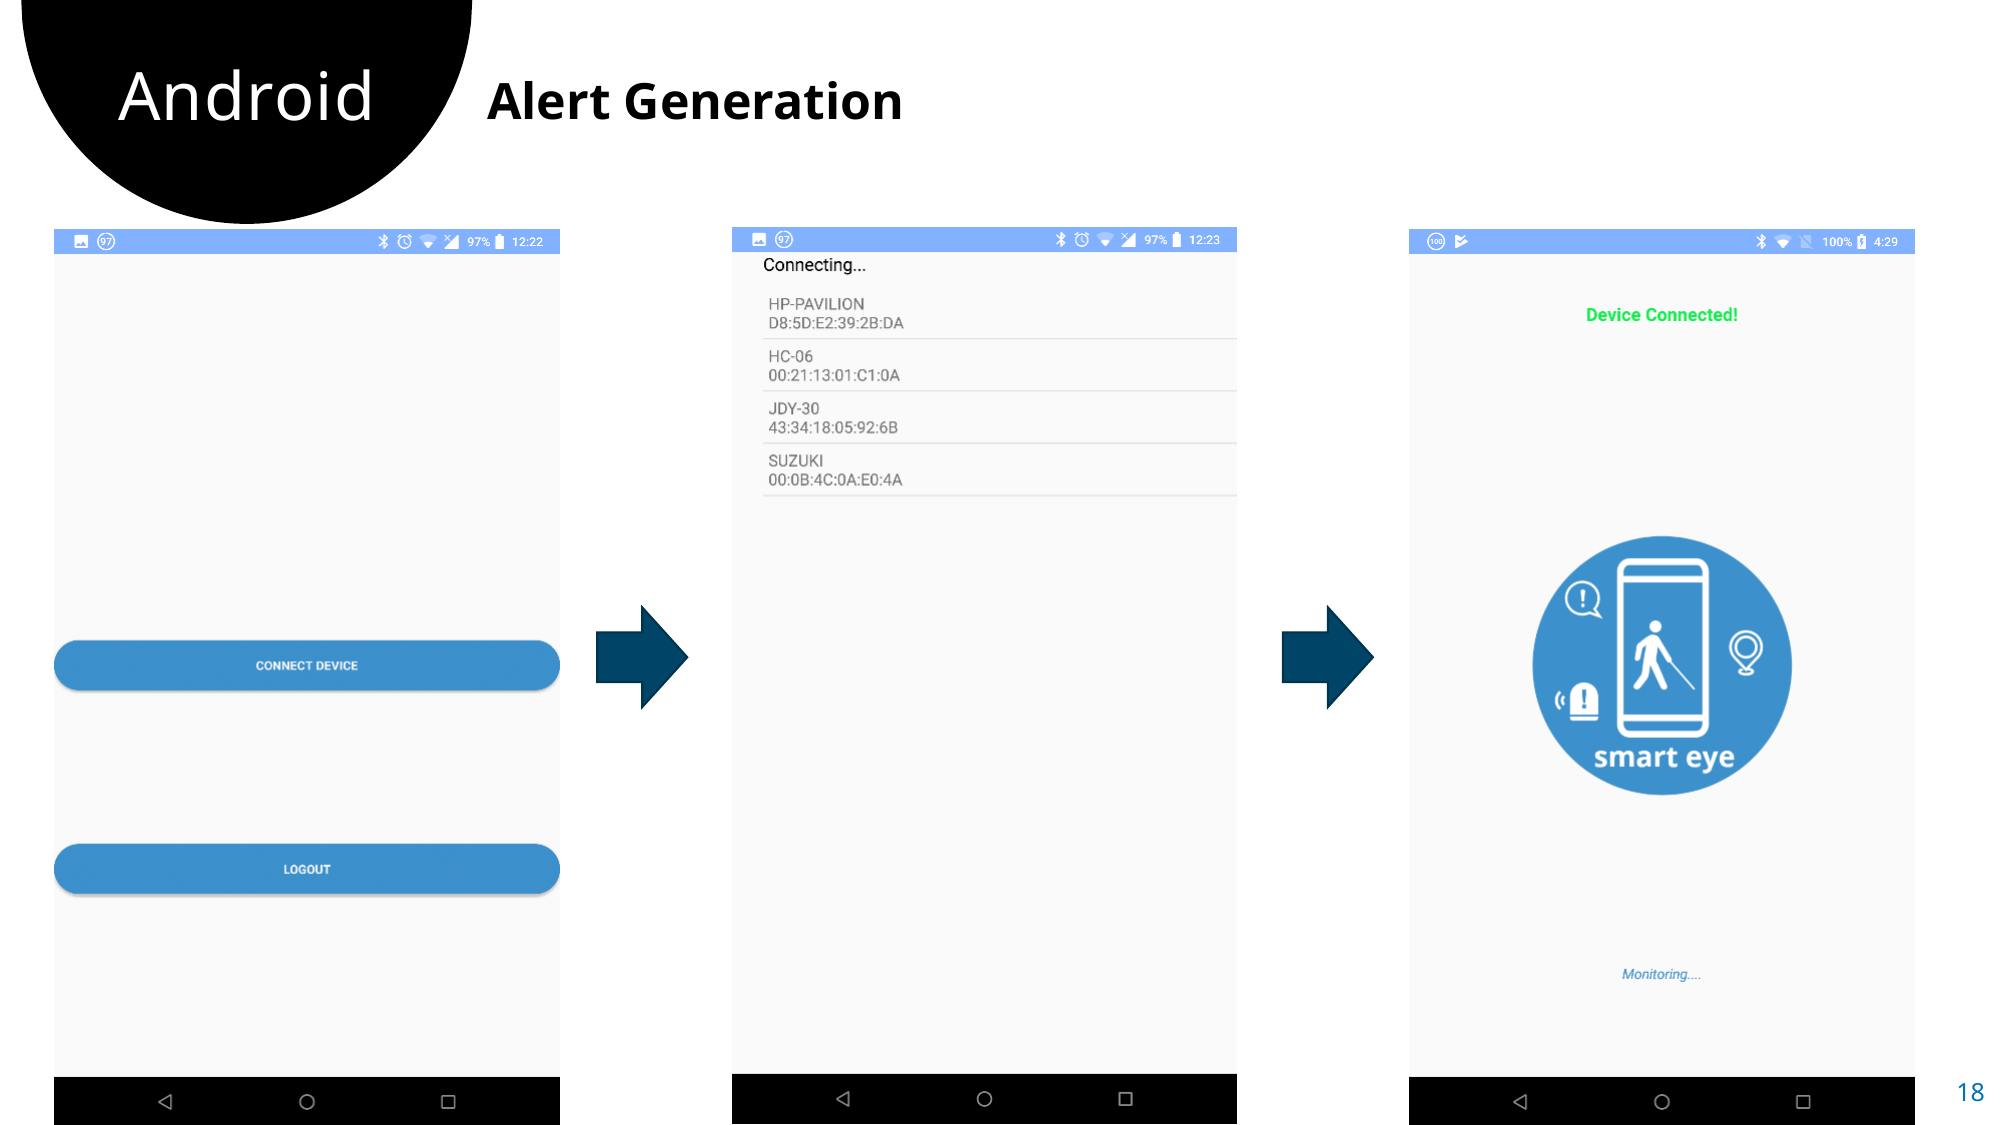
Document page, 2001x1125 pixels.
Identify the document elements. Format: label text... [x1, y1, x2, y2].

text_box [596, 604, 689, 710]
list Alert Generation [472, 68, 1963, 139]
text_box [1281, 604, 1375, 710]
slide_number 18 [1915, 1063, 2000, 1124]
picture [54, 229, 560, 1125]
picture [732, 227, 1237, 1124]
title Android [51, 55, 442, 144]
picture [1409, 229, 1915, 1125]
